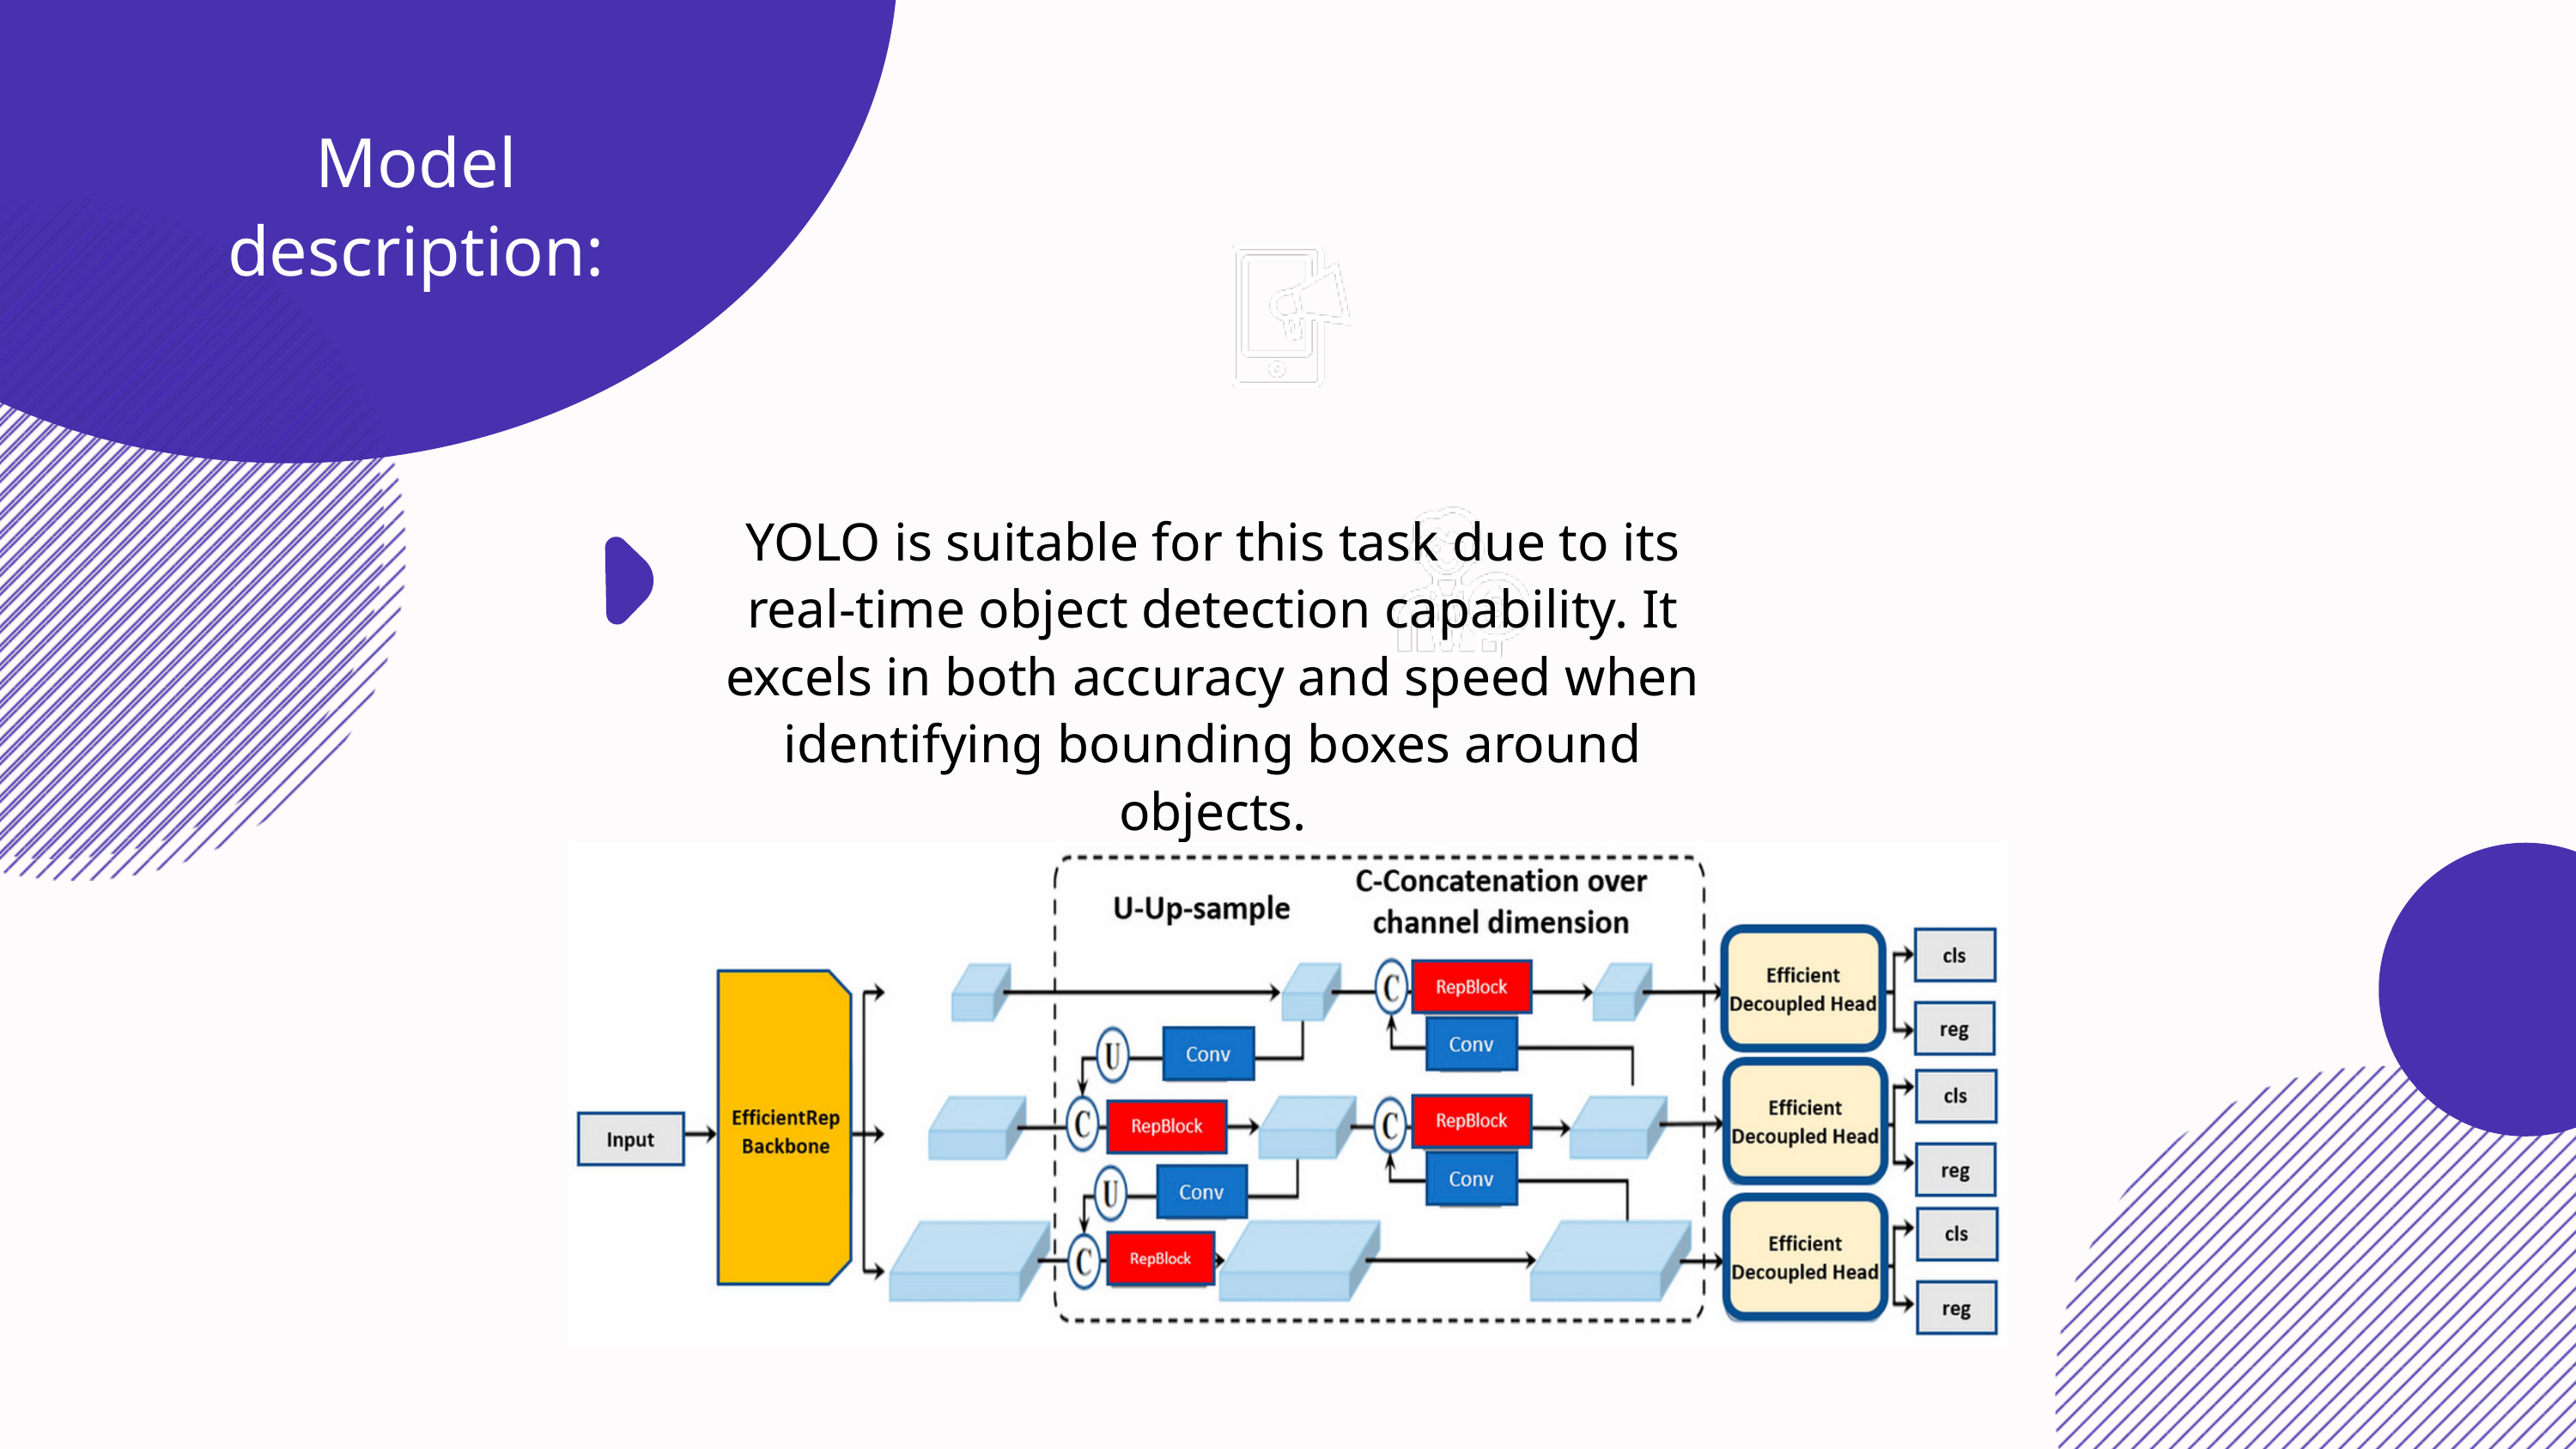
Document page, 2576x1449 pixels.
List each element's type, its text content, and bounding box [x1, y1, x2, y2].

text_box [0, 471, 406, 881]
text_box YOLO is suitable for this task due to its real-time object detection capability. It excels in both accuracy and speed when identifying bounding boxes around objects. [687, 503, 1739, 841]
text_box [2379, 842, 2576, 1137]
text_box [607, 538, 654, 625]
text_box [2055, 1066, 2576, 1449]
text_box [568, 842, 2008, 1346]
text_box [1231, 245, 1352, 388]
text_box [0, 0, 898, 464]
